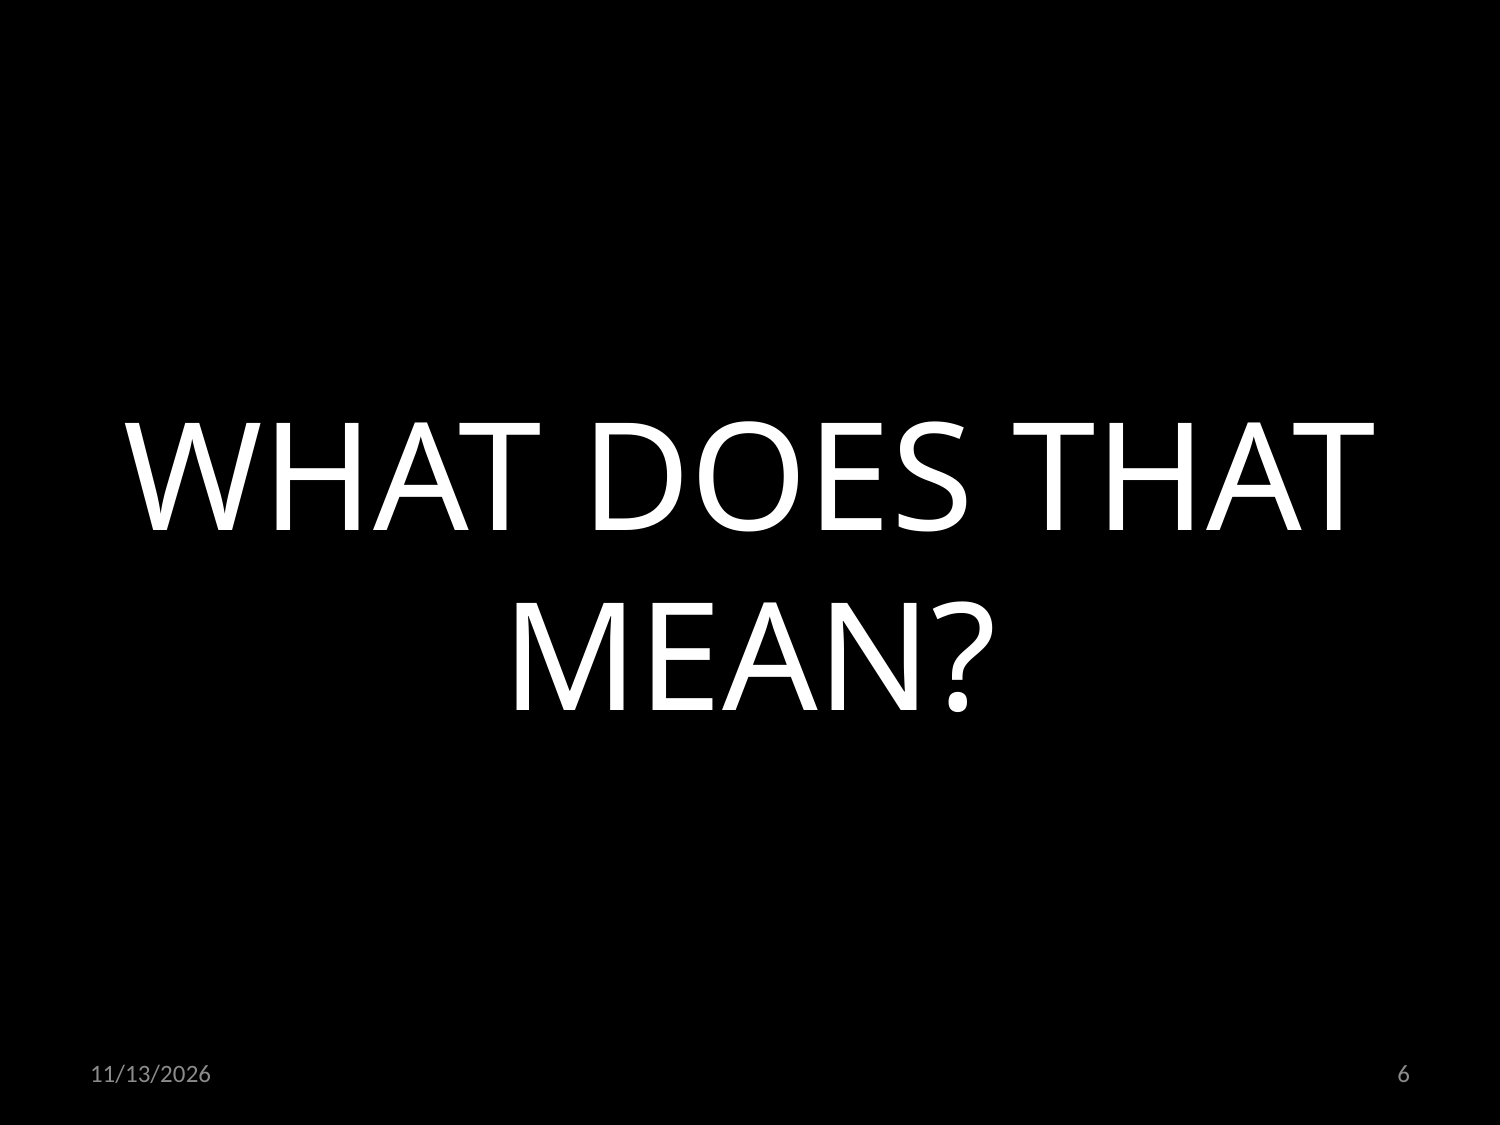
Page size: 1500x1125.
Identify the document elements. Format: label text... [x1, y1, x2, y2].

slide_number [75, 1042, 425, 1103]
slide_number 6 [1074, 1042, 1425, 1103]
text_box WHAT DOES THAT MEAN? [0, 372, 1500, 474]
